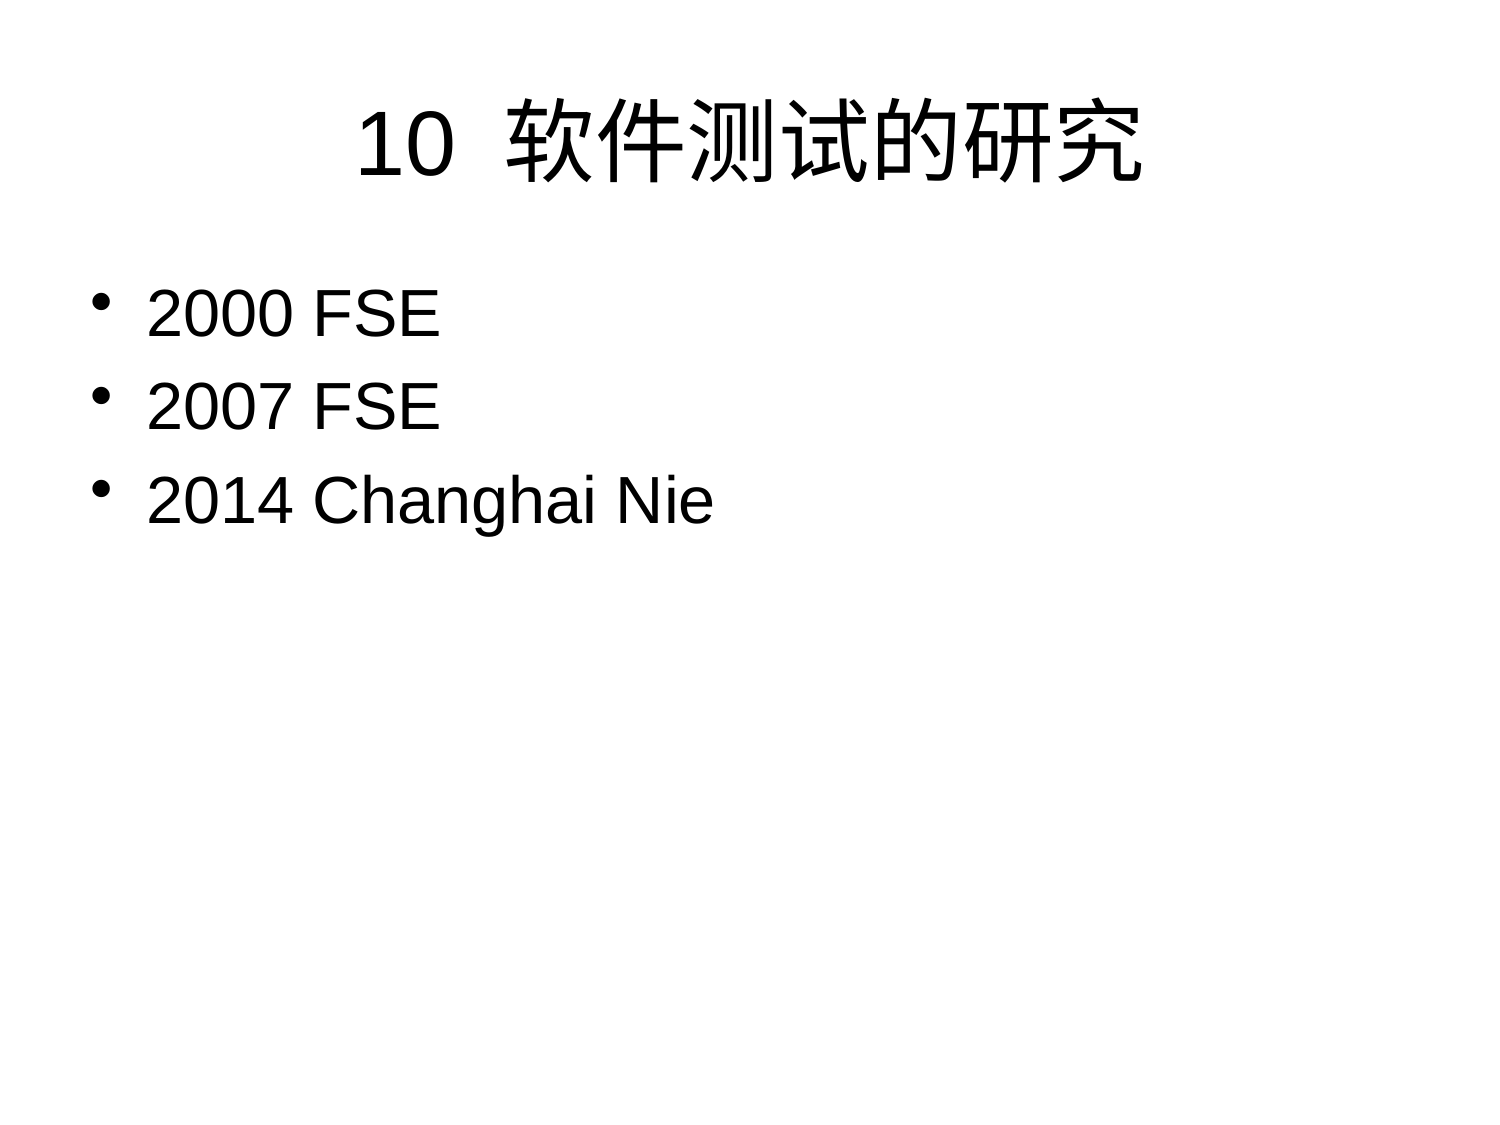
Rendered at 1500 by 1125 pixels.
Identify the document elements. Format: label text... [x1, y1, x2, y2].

title 10 软件测试的研究 [75, 45, 1425, 233]
list 2000 FSE 2007 FSE 2014 Changhai Nie [75, 262, 1425, 1005]
